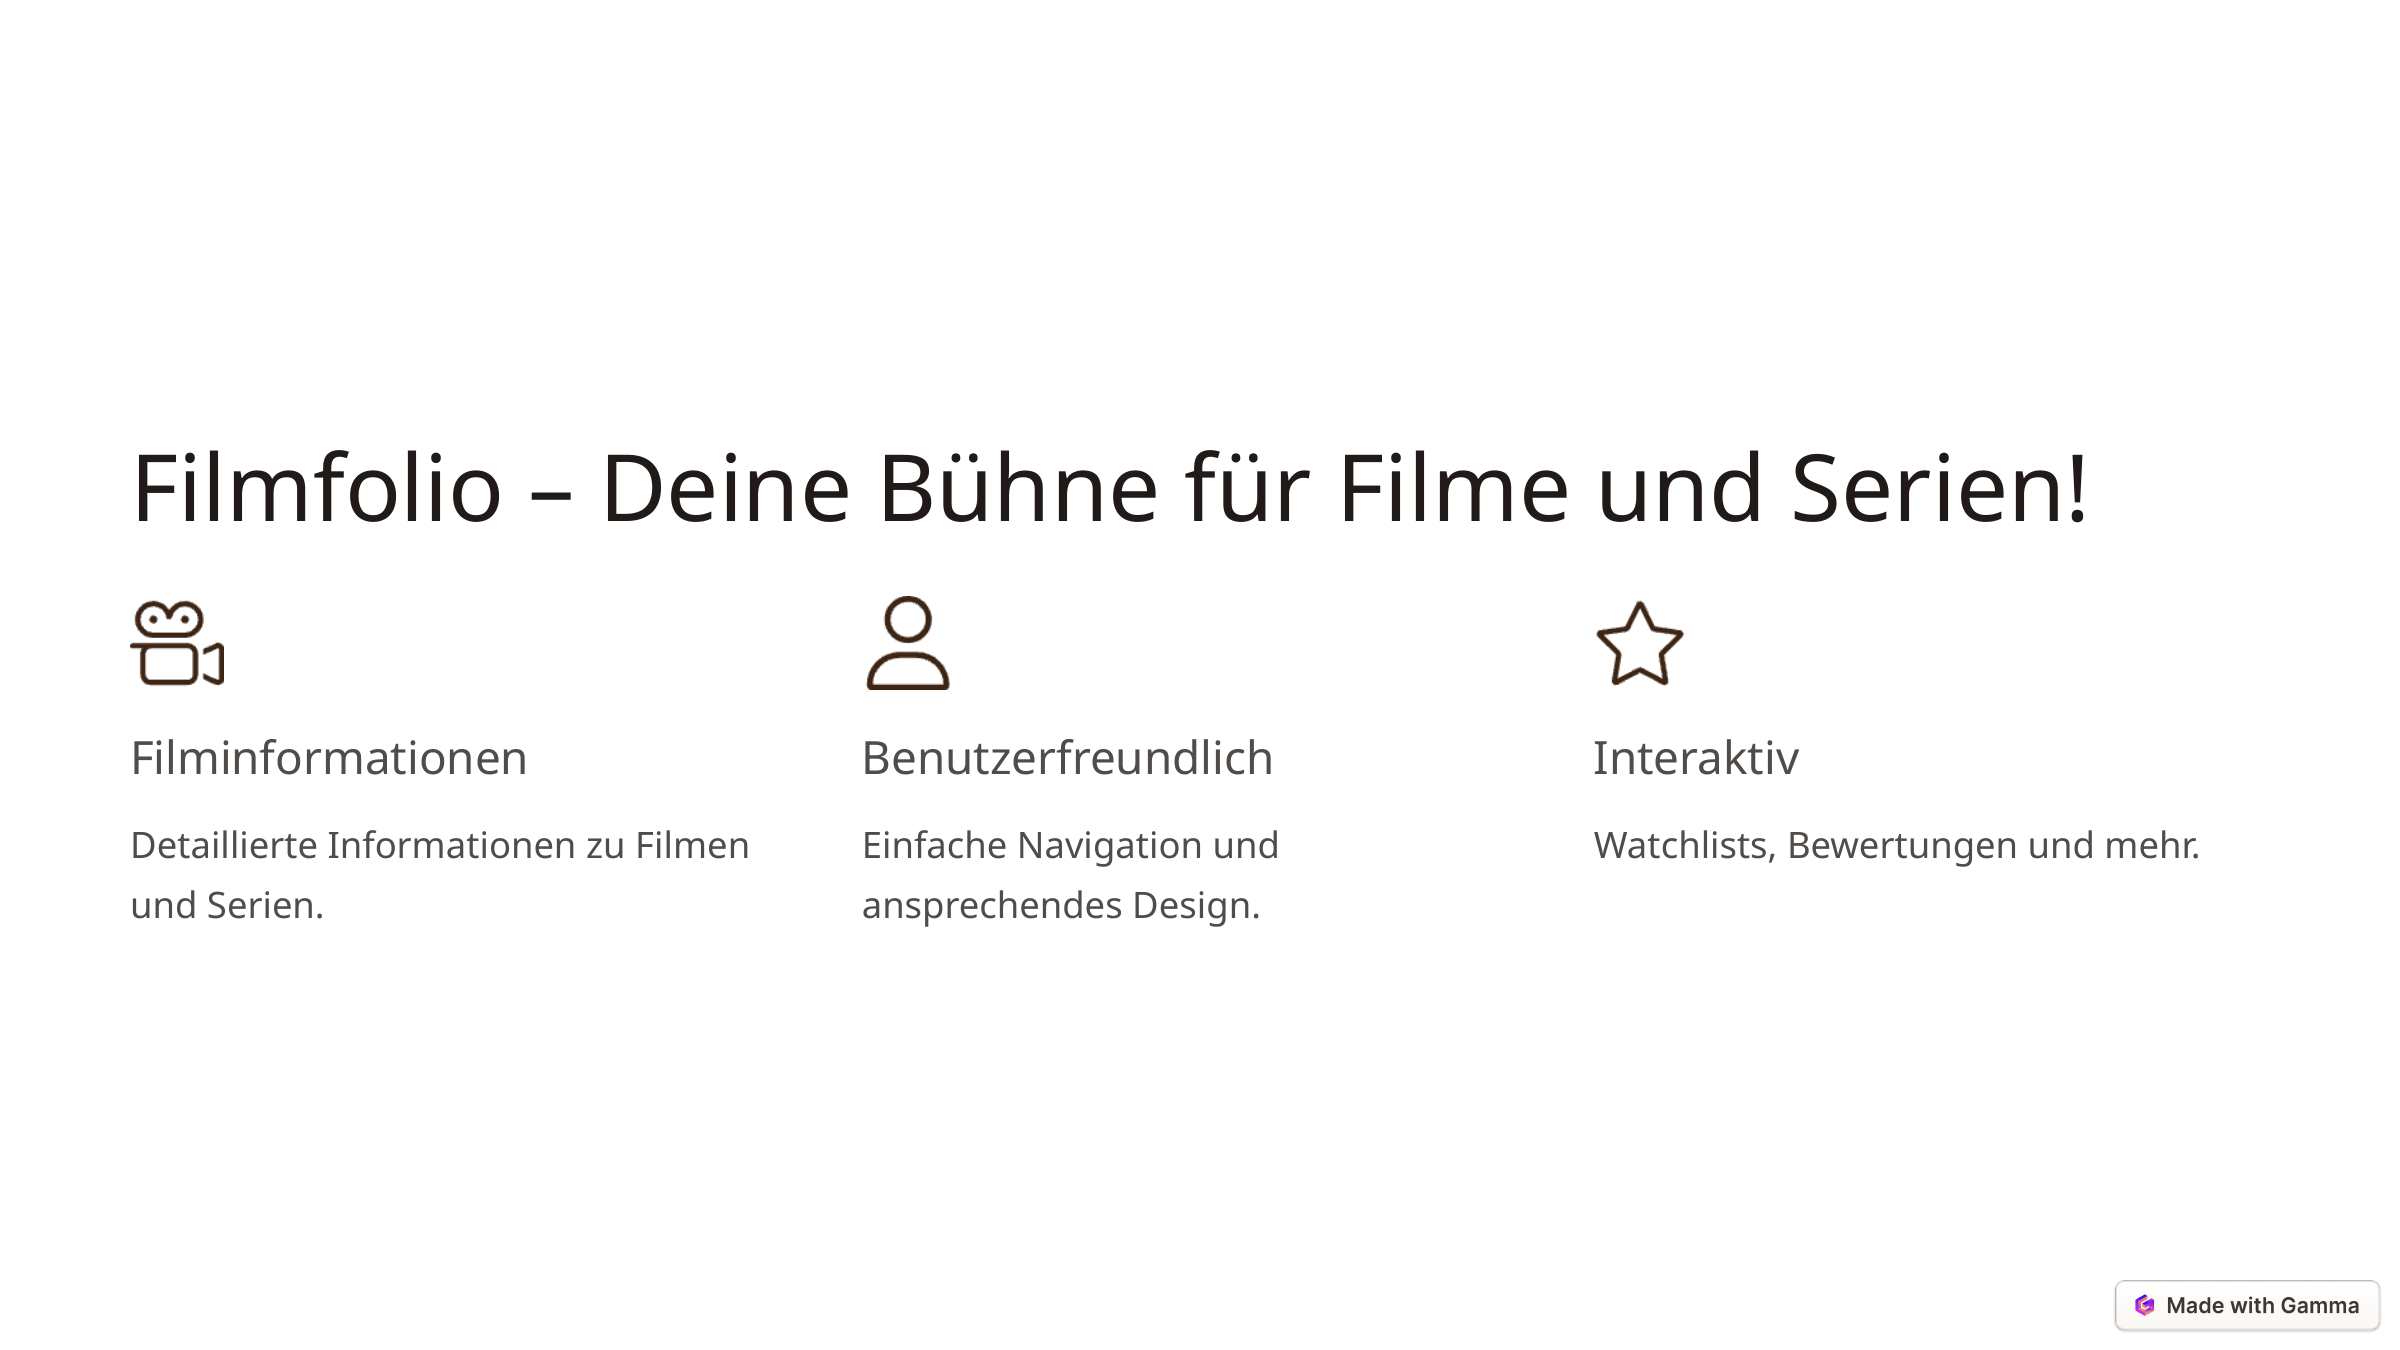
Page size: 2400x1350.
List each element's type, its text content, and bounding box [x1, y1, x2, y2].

text_box Benutzerfreundlich [861, 726, 1327, 785]
picture [130, 596, 224, 690]
text_box Einfache Navigation und ansprechendes Design. [861, 806, 1538, 926]
text_box Detaillierte Informationen zu Filmen und Serien. [130, 806, 807, 926]
picture [2106, 1271, 2389, 1339]
text_box Interaktiv [1593, 726, 2059, 785]
picture [1593, 596, 1687, 690]
text_box Watchlists, Bewertungen und mehr. [1593, 806, 2270, 867]
text_box Filminformationen [130, 726, 596, 785]
text_box Filmfolio – Deine Bühne für Filme und Serien! [130, 424, 2195, 541]
picture [861, 596, 955, 690]
